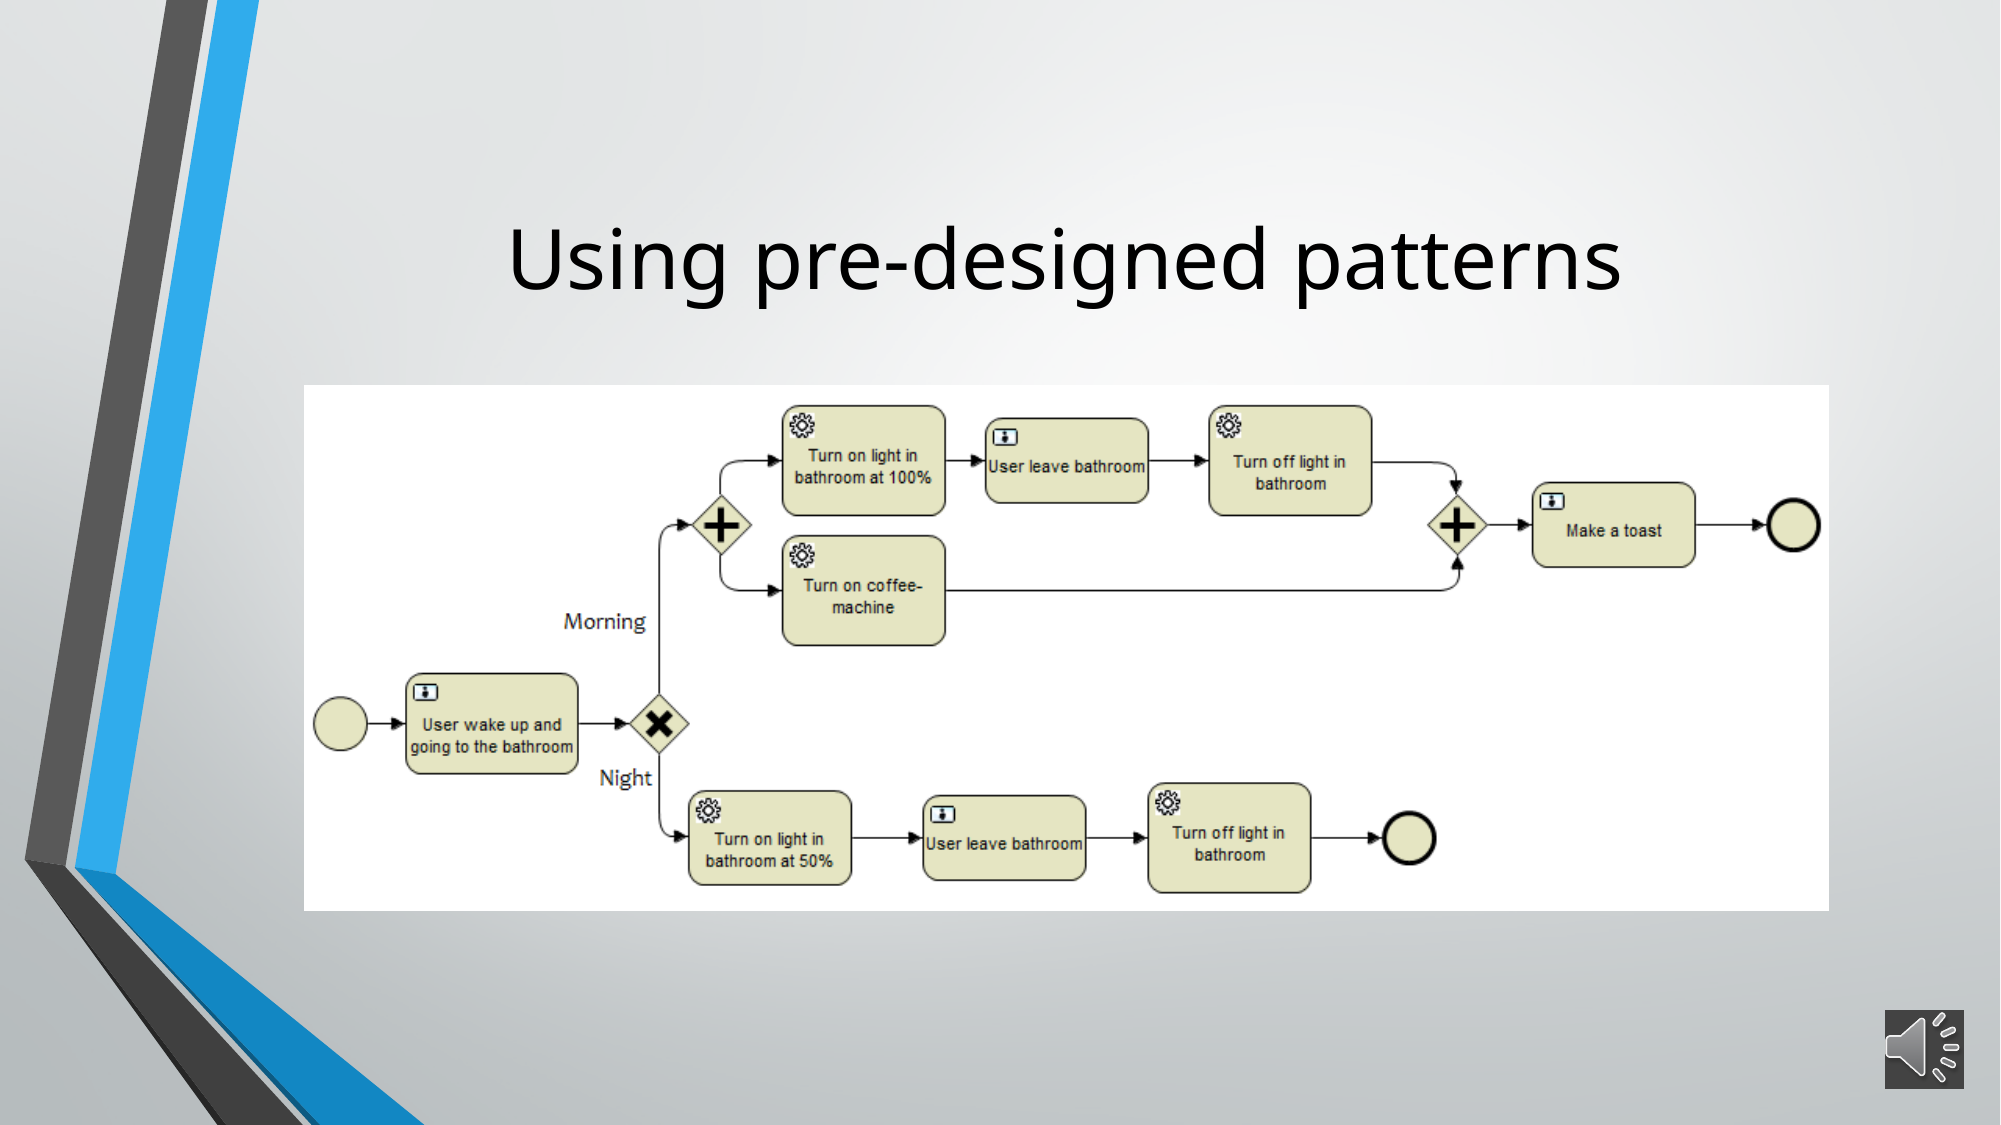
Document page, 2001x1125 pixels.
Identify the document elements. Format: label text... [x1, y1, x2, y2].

title Using pre-designed patterns [243, 112, 1887, 400]
picture [1884, 1009, 1965, 1090]
picture [303, 385, 1830, 911]
